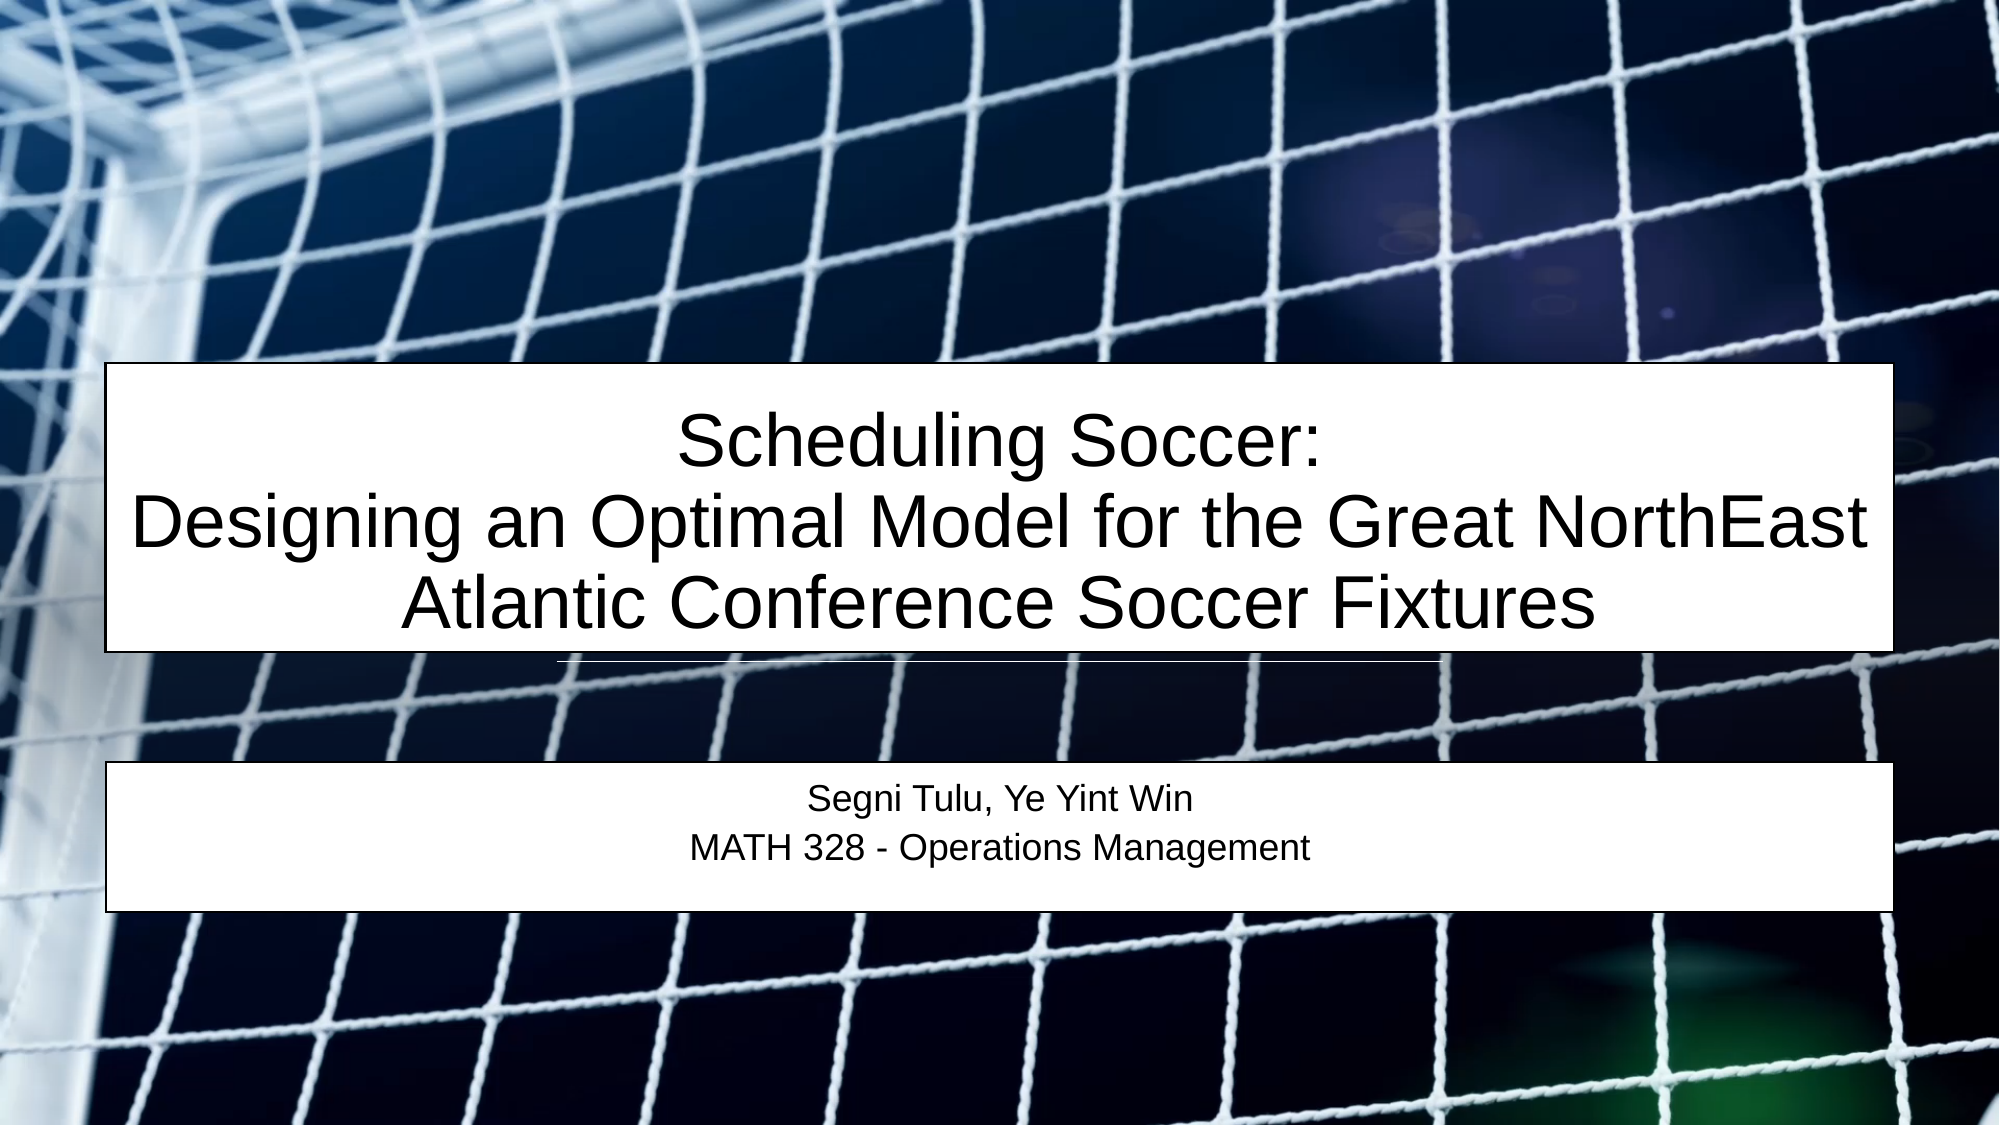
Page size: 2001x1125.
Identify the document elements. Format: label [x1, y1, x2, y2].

text_box [0, 0, 2000, 1125]
